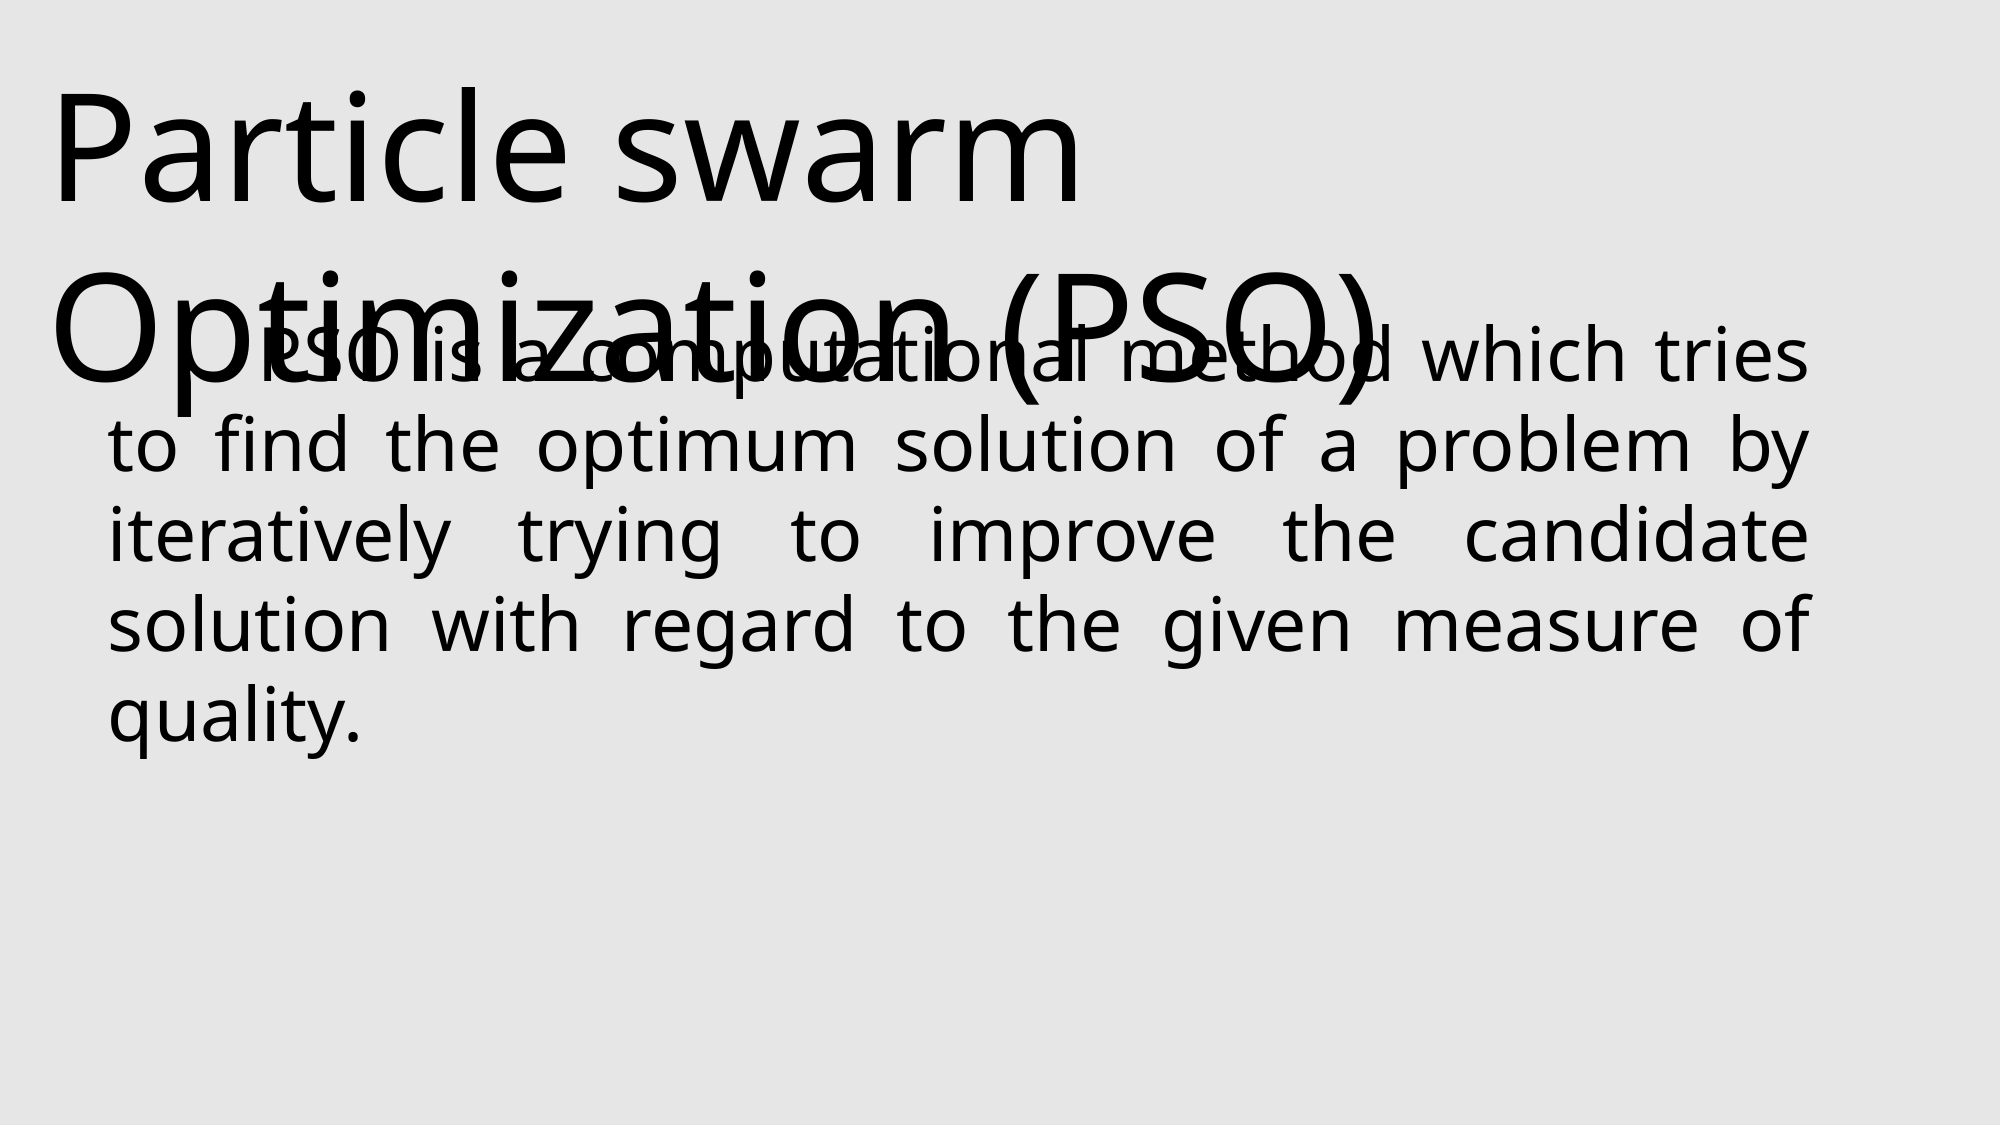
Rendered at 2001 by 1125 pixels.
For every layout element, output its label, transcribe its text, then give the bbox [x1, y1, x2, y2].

text_box Particle swarm Optimization (PSO) [33, 44, 1711, 420]
text_box PSO is a computational method which tries to find the optimum solution of a problem by iteratively trying to improve the candidate solution with regard to the given measure of quality. [93, 299, 1827, 765]
